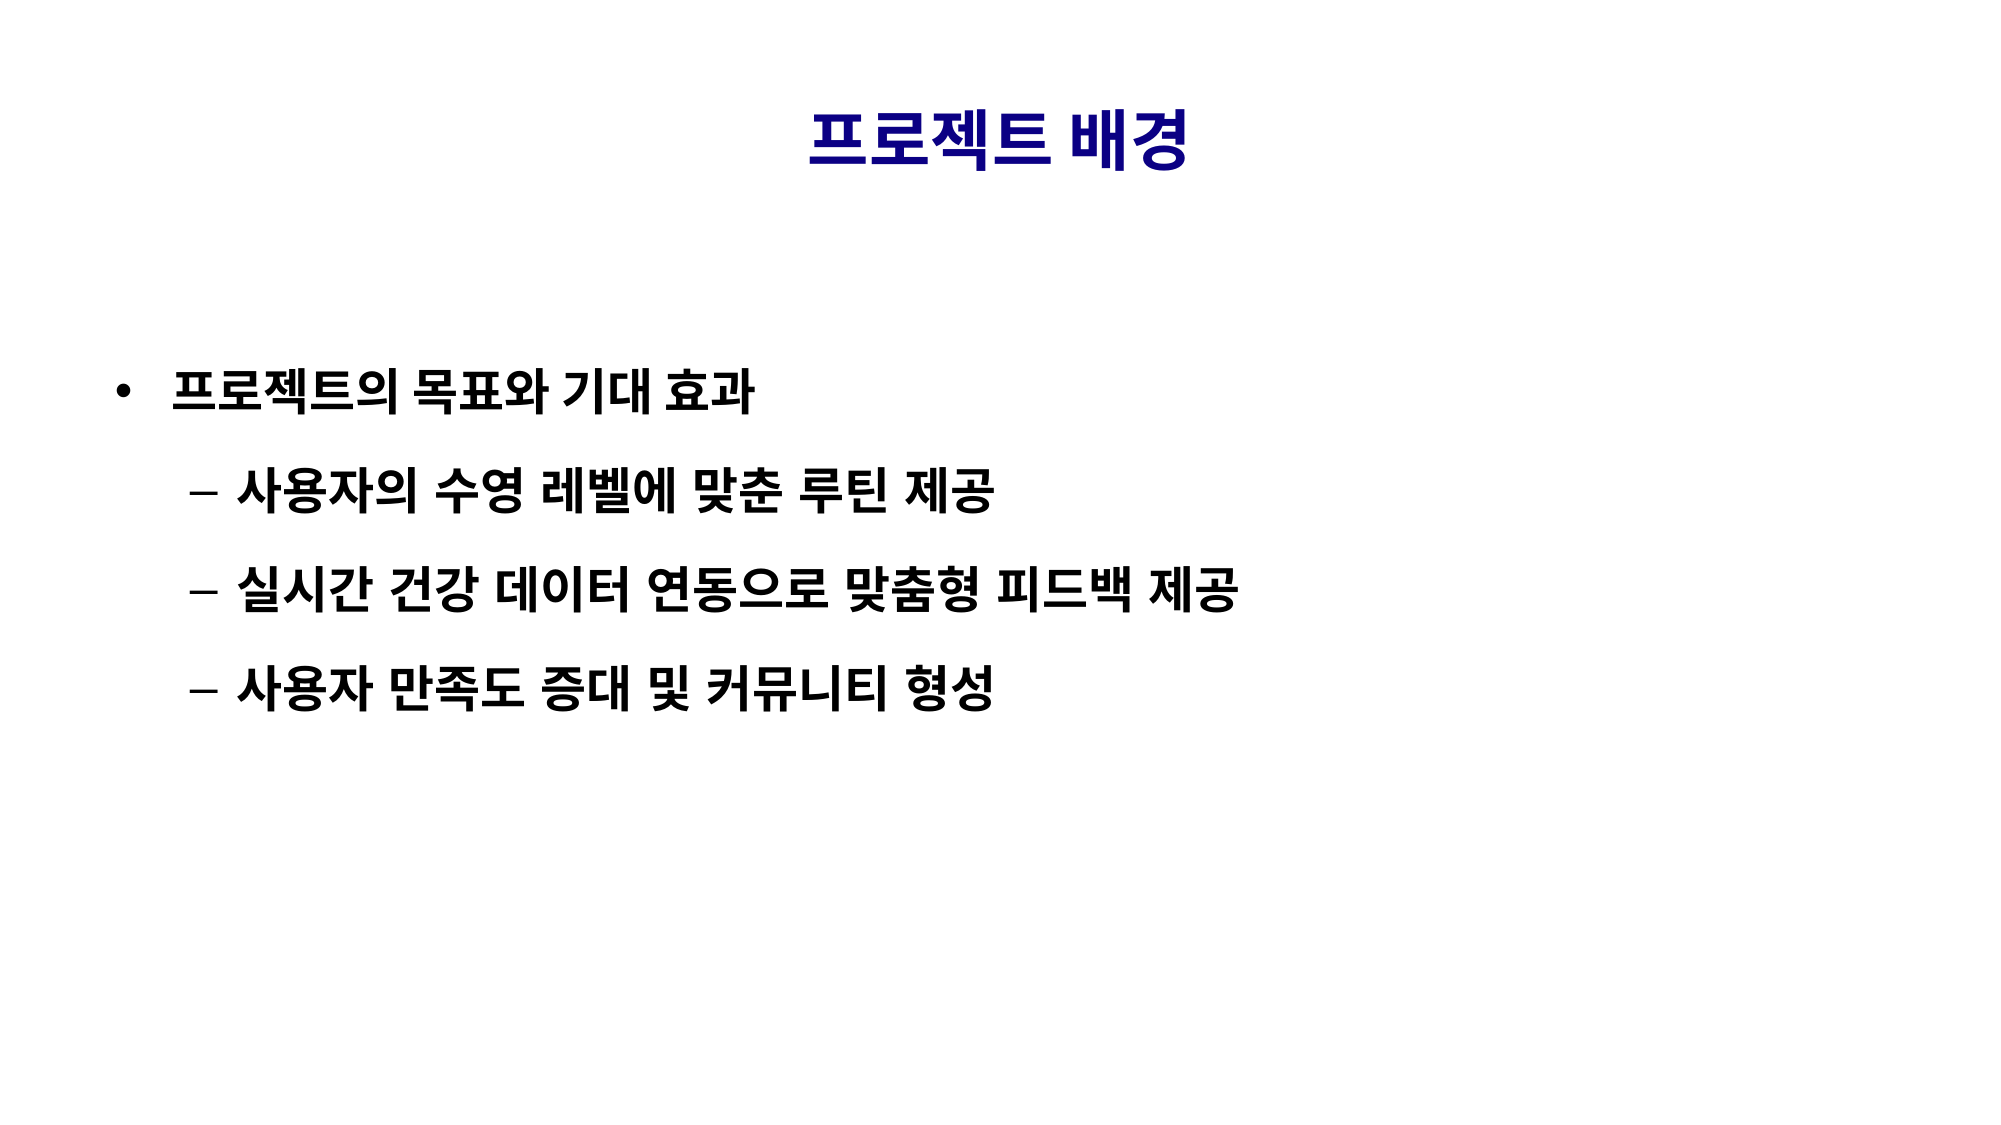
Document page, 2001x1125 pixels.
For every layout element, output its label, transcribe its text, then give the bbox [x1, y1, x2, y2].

list 프로젝트의 목표와 기대 효과 사용자의 수영 레벨에 맞춘 루틴 제공 실시간 건강 데이터 연동으로 맞춤형 피드백 제공 사용자 만족도 증대 및 커뮤니티 형성 [99, 262, 1900, 1005]
title 프로젝트 배경 [99, 45, 1900, 233]
